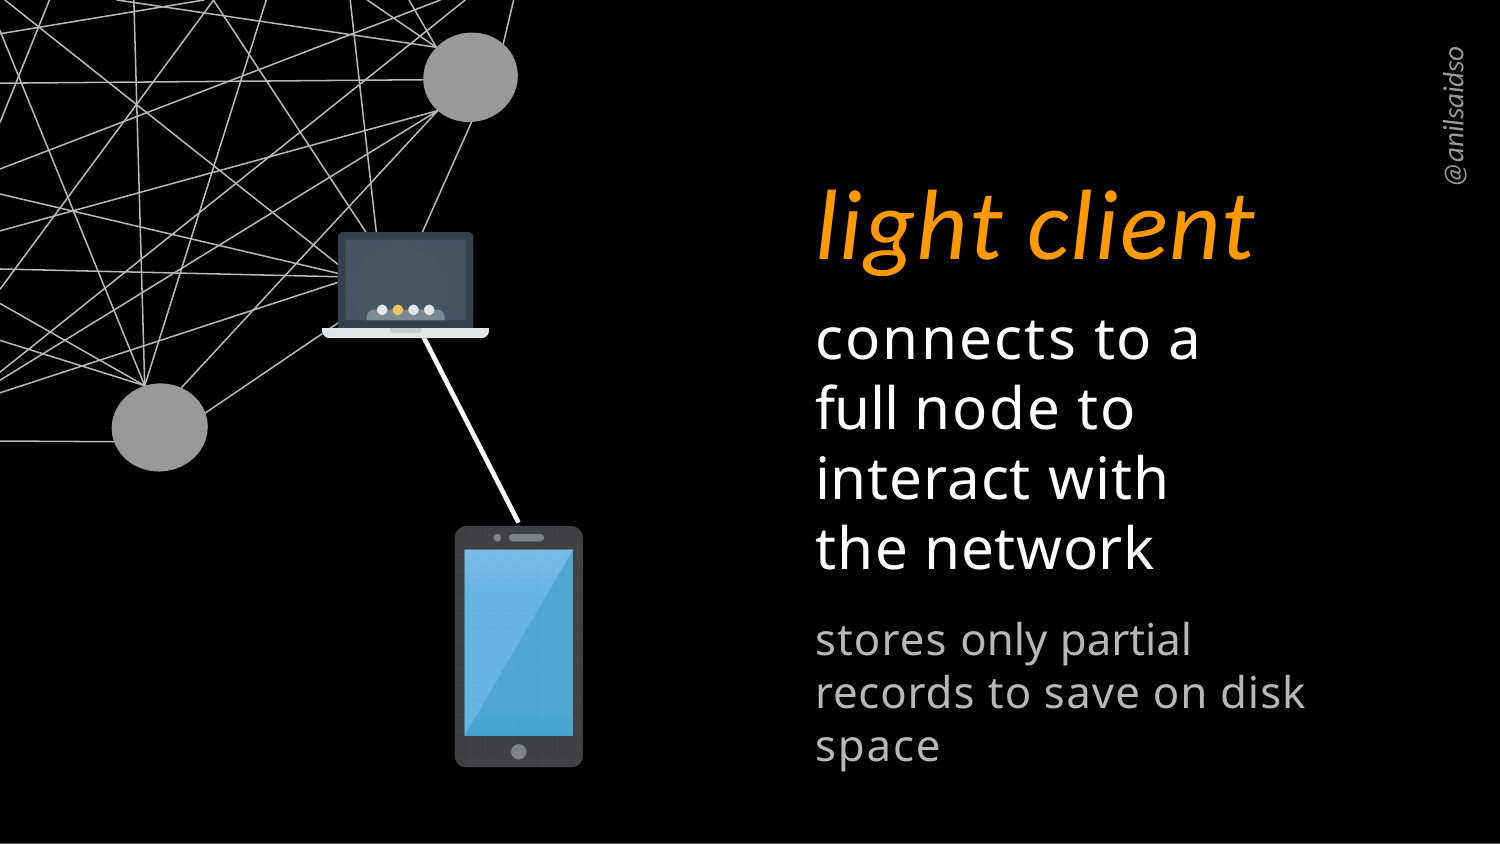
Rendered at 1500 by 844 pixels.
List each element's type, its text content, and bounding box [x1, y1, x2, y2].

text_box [0, 0, 643, 771]
text_box @anilsaidso [1434, 36, 1475, 191]
text_box connects to a full node to interact with the network stores only partial records to save on disk space [812, 299, 1339, 770]
title light client [813, 157, 1264, 299]
